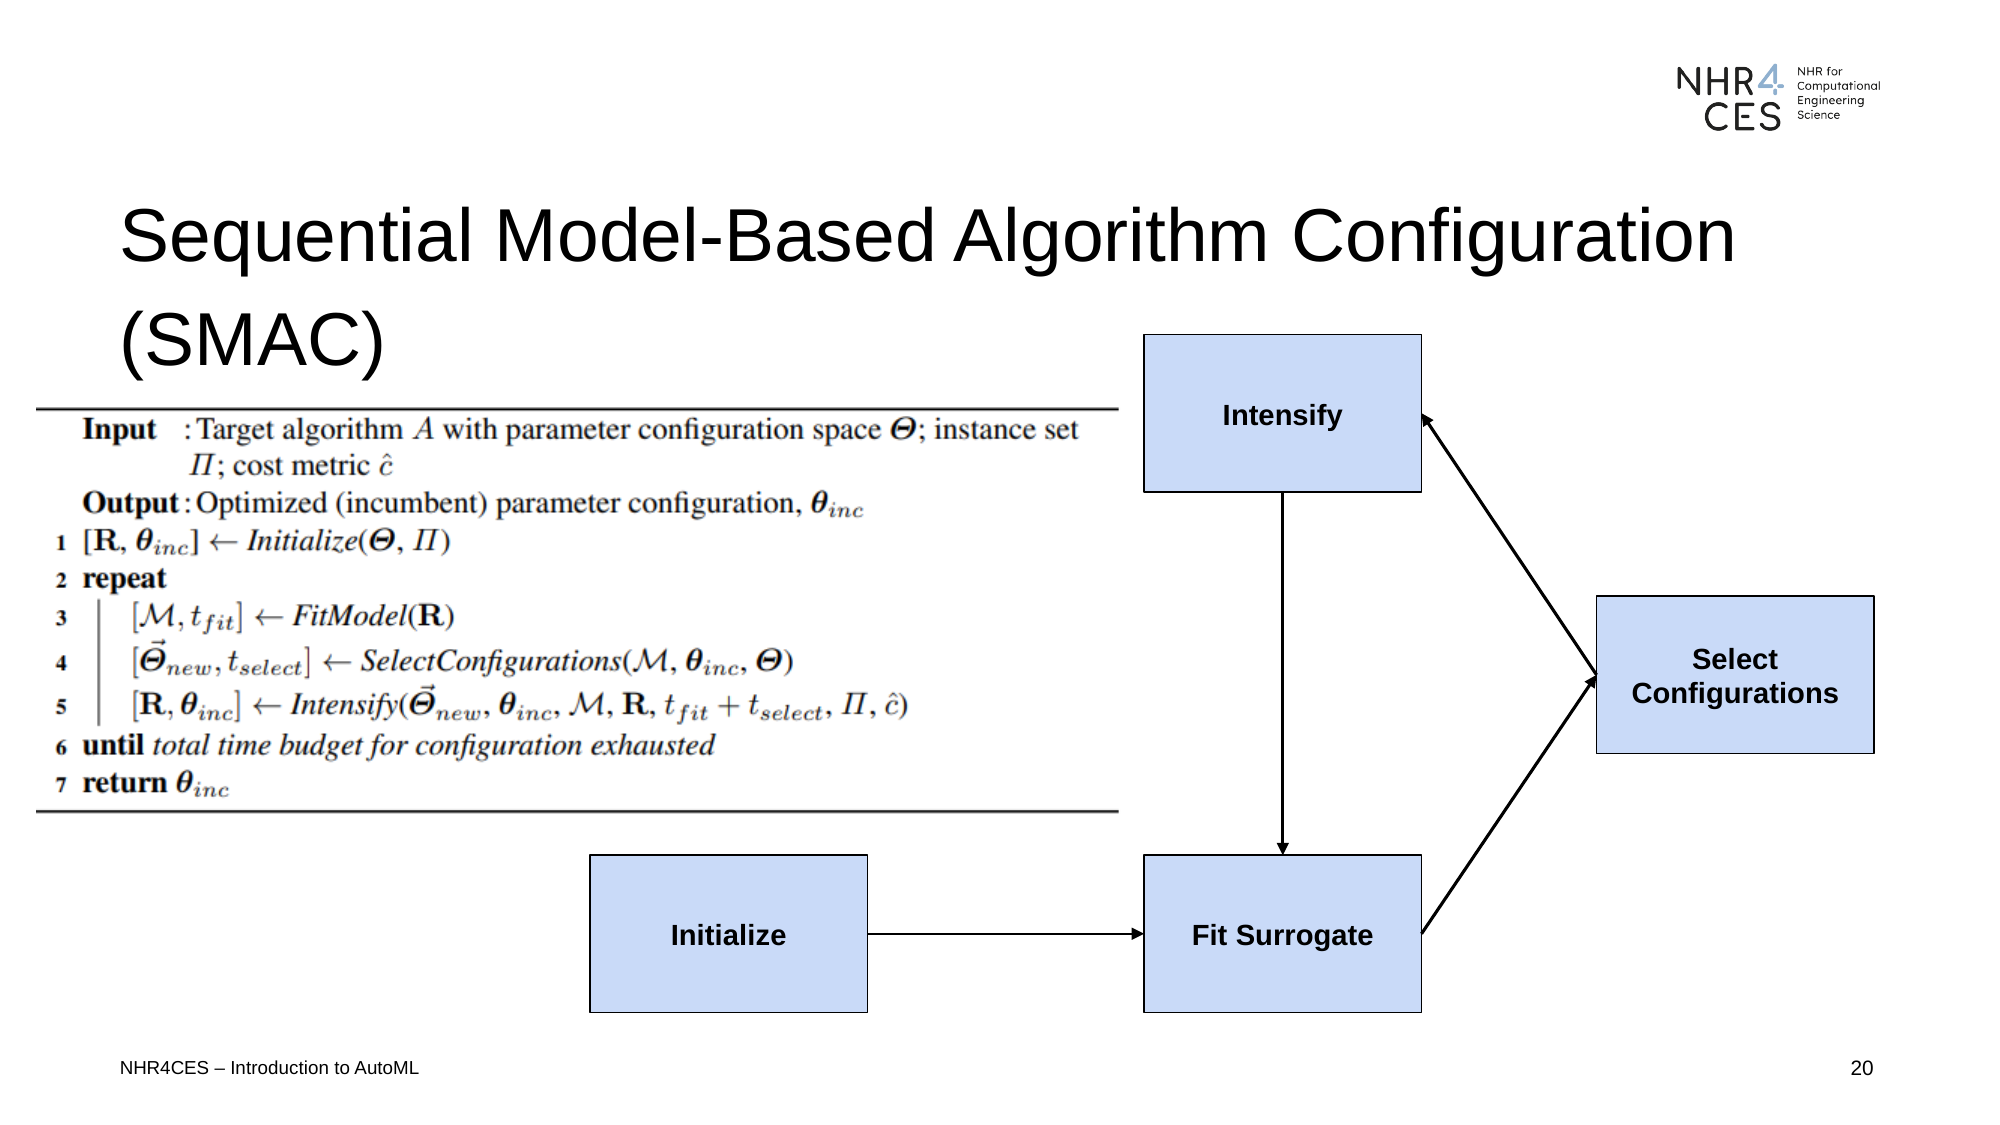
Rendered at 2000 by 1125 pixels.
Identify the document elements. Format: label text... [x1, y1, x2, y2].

text_box Select Configurations [1601, 596, 1874, 754]
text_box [1421, 682, 1597, 935]
picture [35, 402, 1131, 821]
list Sequential Model-Based Algorithm Configuration (SMAC) [119, 171, 1880, 335]
text_box Initialize [590, 855, 868, 1013]
text_box Fit Surrogate [1144, 855, 1422, 1013]
picture [1656, 45, 1901, 152]
text_box Intensify [1144, 334, 1422, 492]
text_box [1421, 413, 1597, 676]
